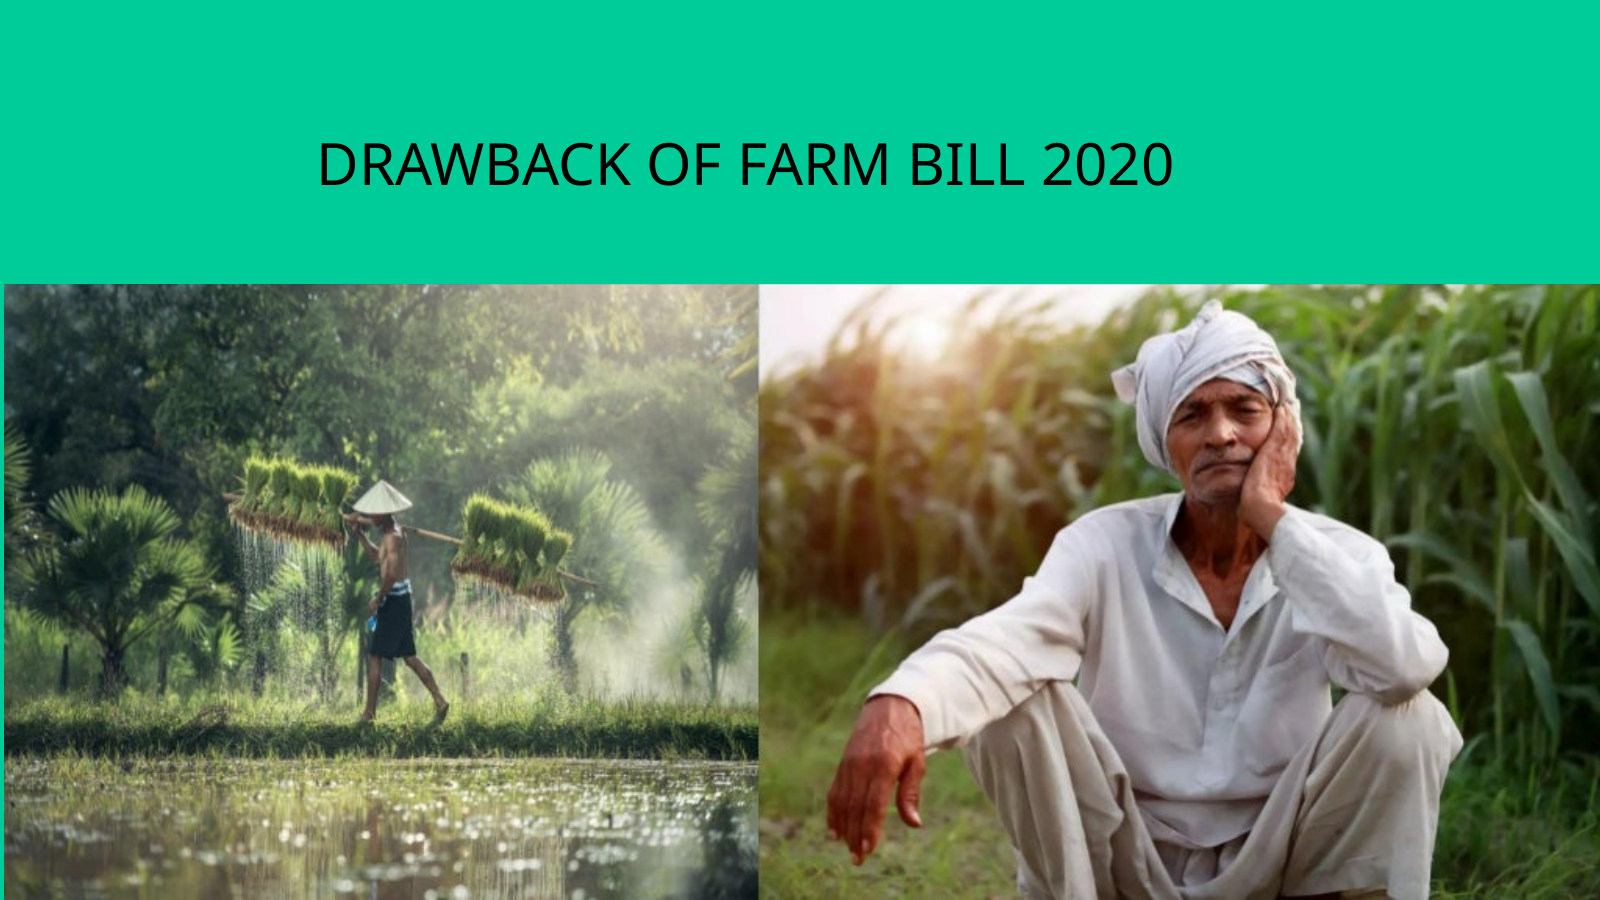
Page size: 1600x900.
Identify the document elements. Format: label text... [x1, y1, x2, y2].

picture [3, 284, 1600, 900]
text_box DRAWBACK OF FARM BILL 2020 [301, 119, 1306, 204]
